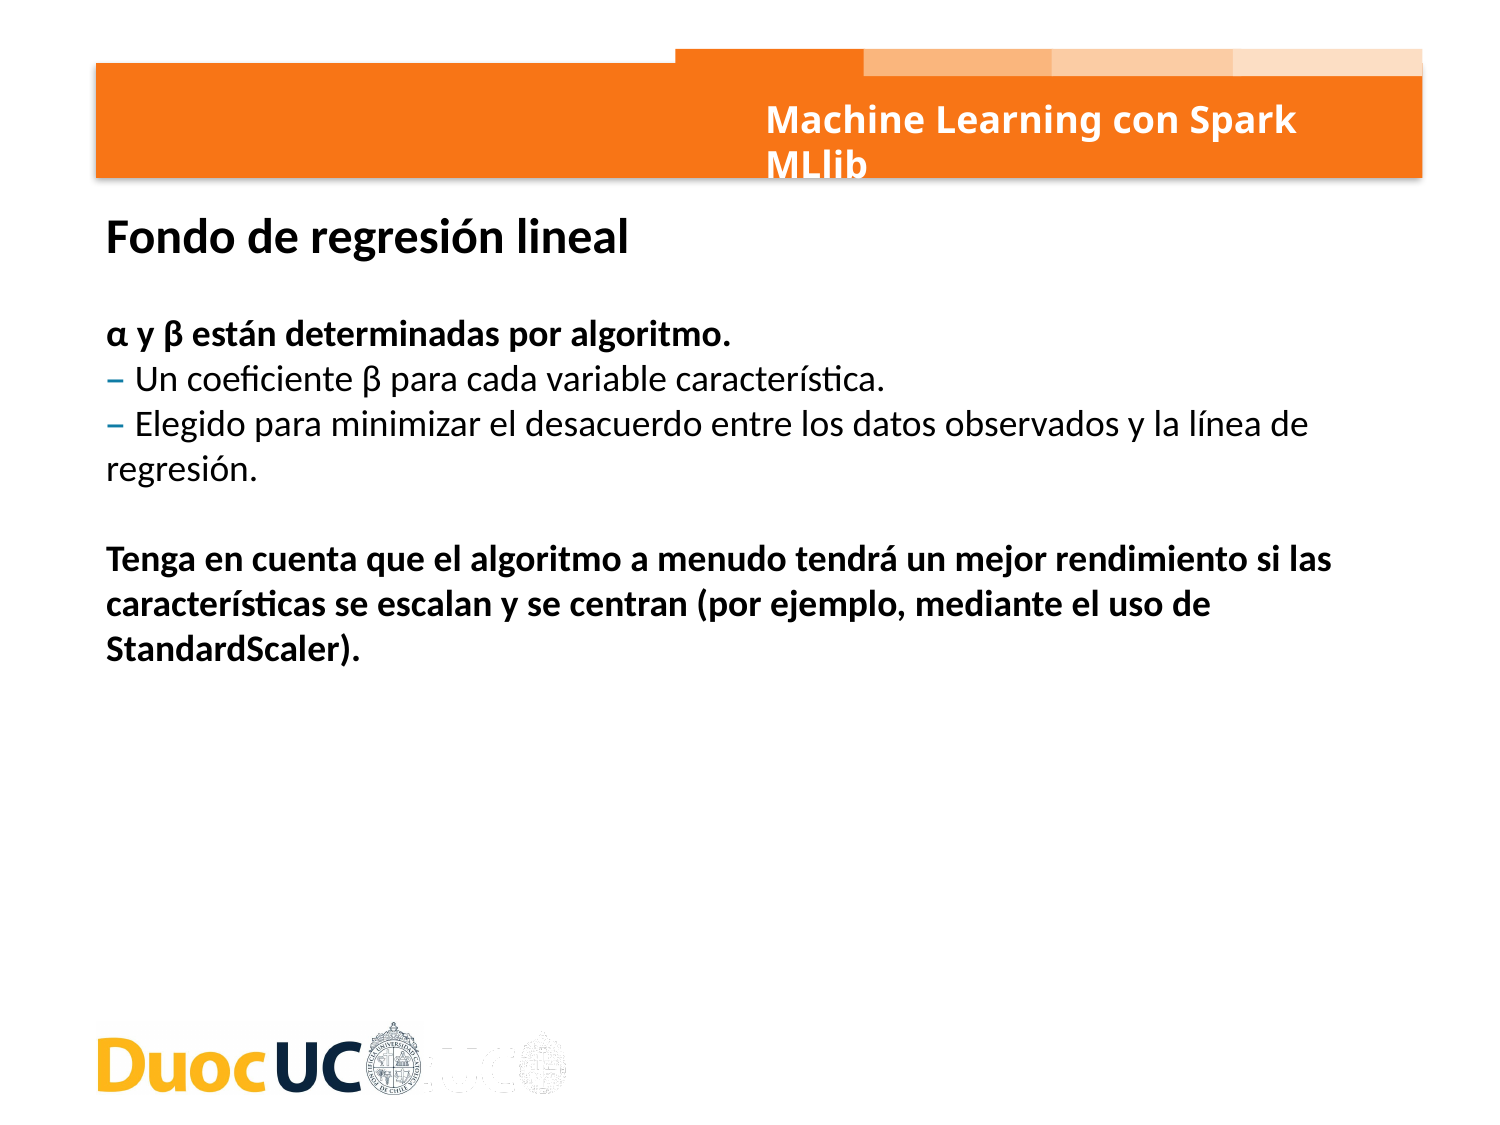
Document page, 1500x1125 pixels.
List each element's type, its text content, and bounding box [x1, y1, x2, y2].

picture [96, 1021, 566, 1095]
text_box Fondo de regresión lineal α y β están determinadas por algoritmo. – Un coeficiente β para cada variable característica. – Elegido para minimizar el desacuerdo entre los datos observados y la línea de regresión. Tenga en cuenta que el algoritmo a menudo tendrá un mejor rendimiento si las características se escalan y se centran (por ejemplo, mediante el uso de StandardScaler). [91, 196, 1425, 677]
text_box Machine Learning con Spark MLlib [750, 88, 1381, 194]
